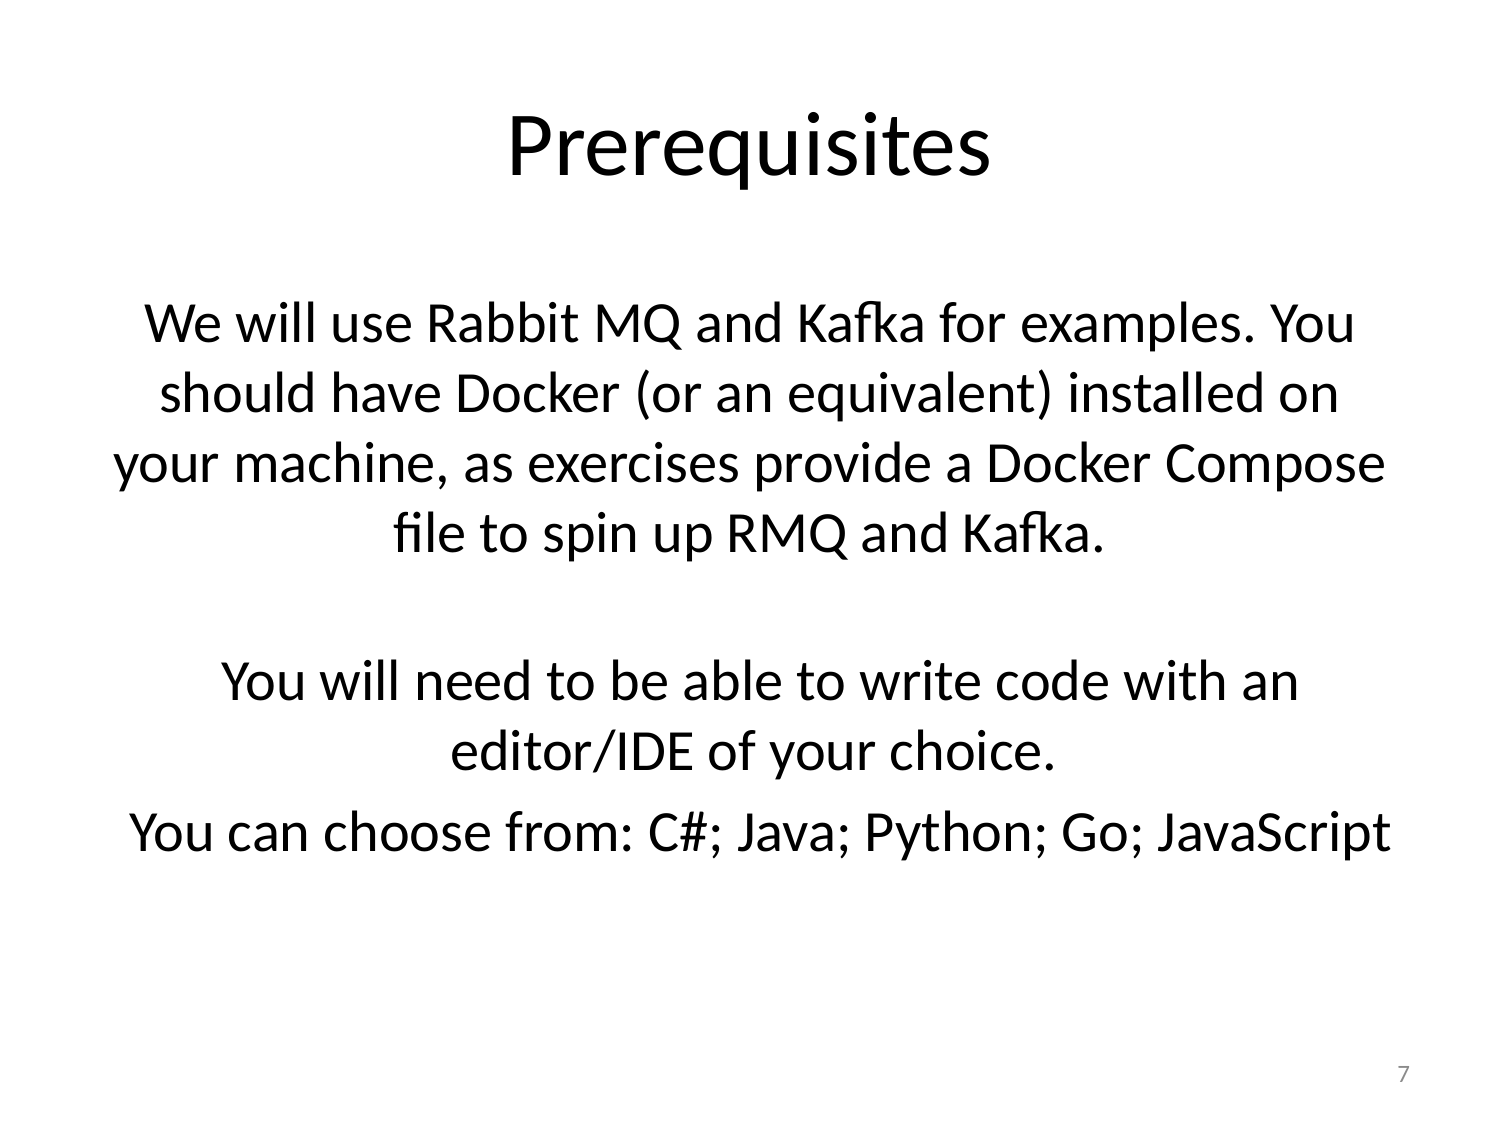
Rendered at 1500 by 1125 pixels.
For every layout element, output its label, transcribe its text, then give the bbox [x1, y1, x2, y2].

slide_number 7 [1074, 1042, 1425, 1103]
list We will use Rabbit MQ and Kafka for examples. You should have Docker (or an equivalent) installed on your machine, as exercises provide a Docker Compose file to spin up RMQ and Kafka. [85, 277, 1415, 590]
text_box You will need to be able to write code with an editor/IDE of your choice. You can choose from: C#; Java; Python; Go; JavaScript [96, 634, 1425, 948]
title Prerequisites [75, 45, 1425, 233]
